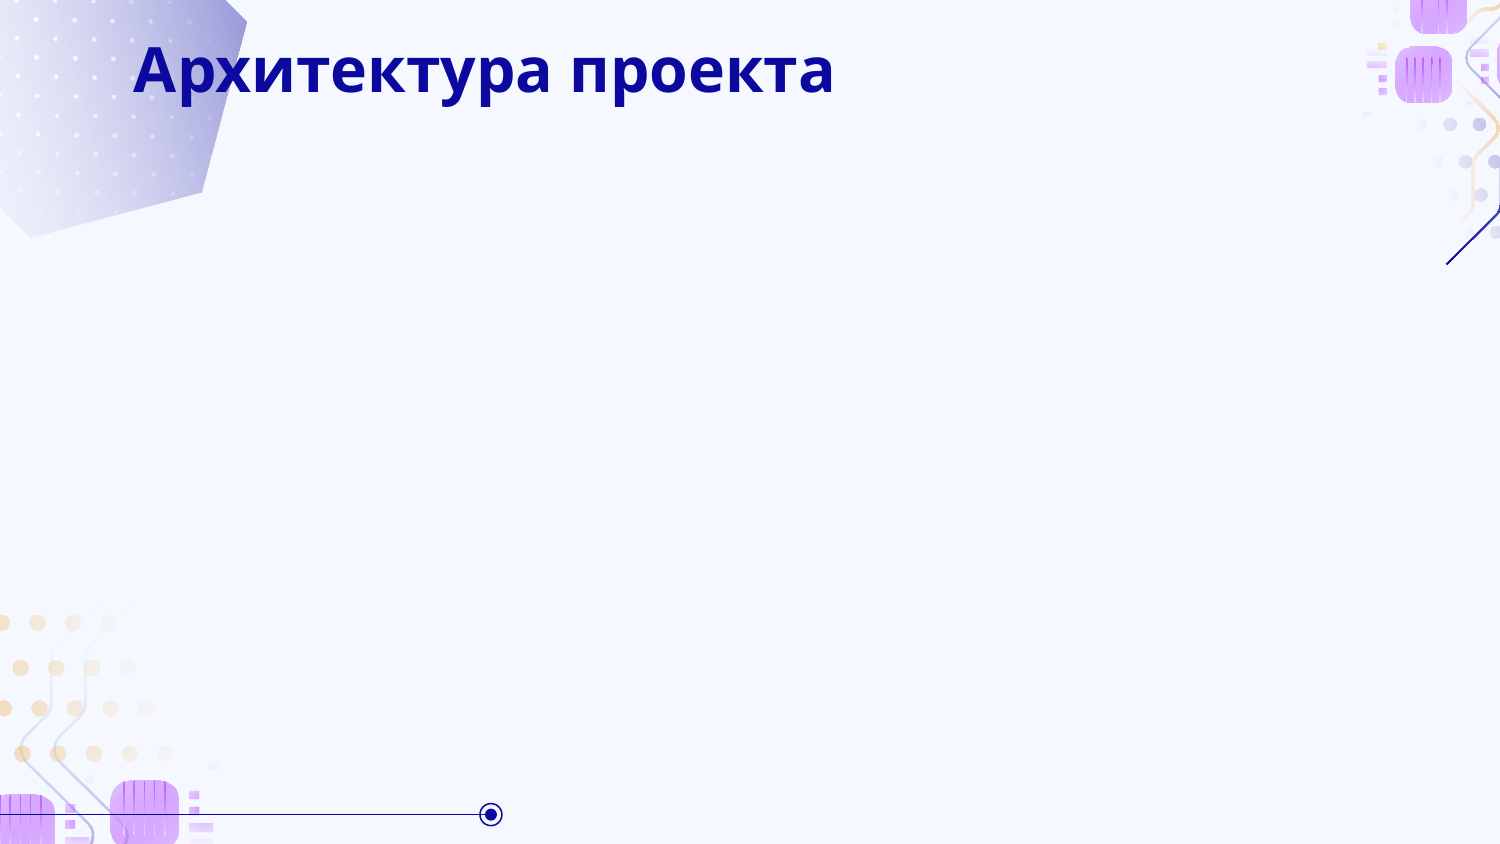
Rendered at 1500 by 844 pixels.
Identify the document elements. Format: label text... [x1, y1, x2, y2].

picture [0, 0, 422, 459]
title Архитектура проекта [119, 14, 1383, 109]
